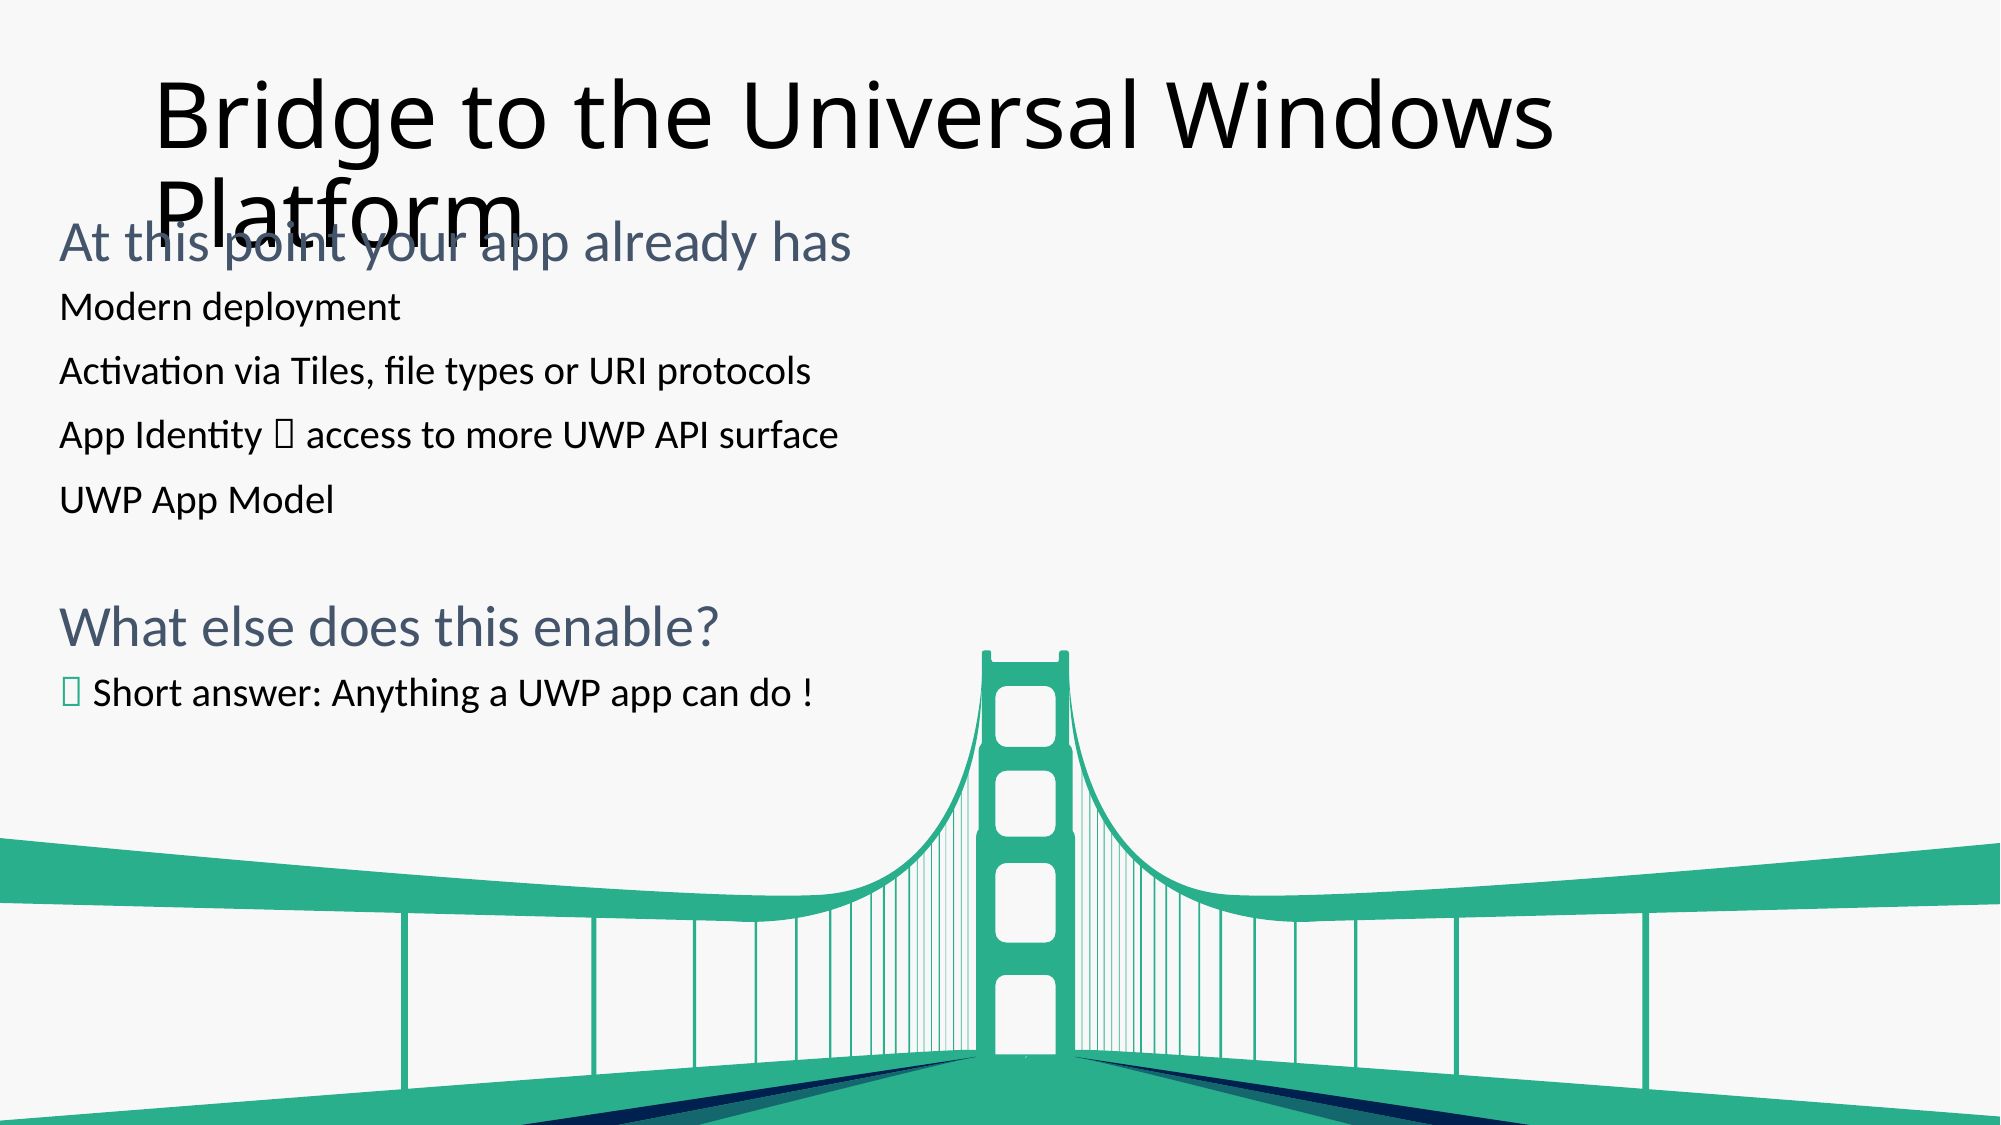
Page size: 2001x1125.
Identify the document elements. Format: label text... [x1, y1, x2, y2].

title Bridge to the Universal Windows Platform [137, 59, 1863, 195]
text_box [0, 650, 2000, 1125]
list At this point your app already has Modern deployment Activation via Tiles, file types or URI protocols App Identity  access to more UWP API surface UWP App Model What else does this enable?  Short answer: Anything a UWP app can do ! [44, 195, 1956, 650]
